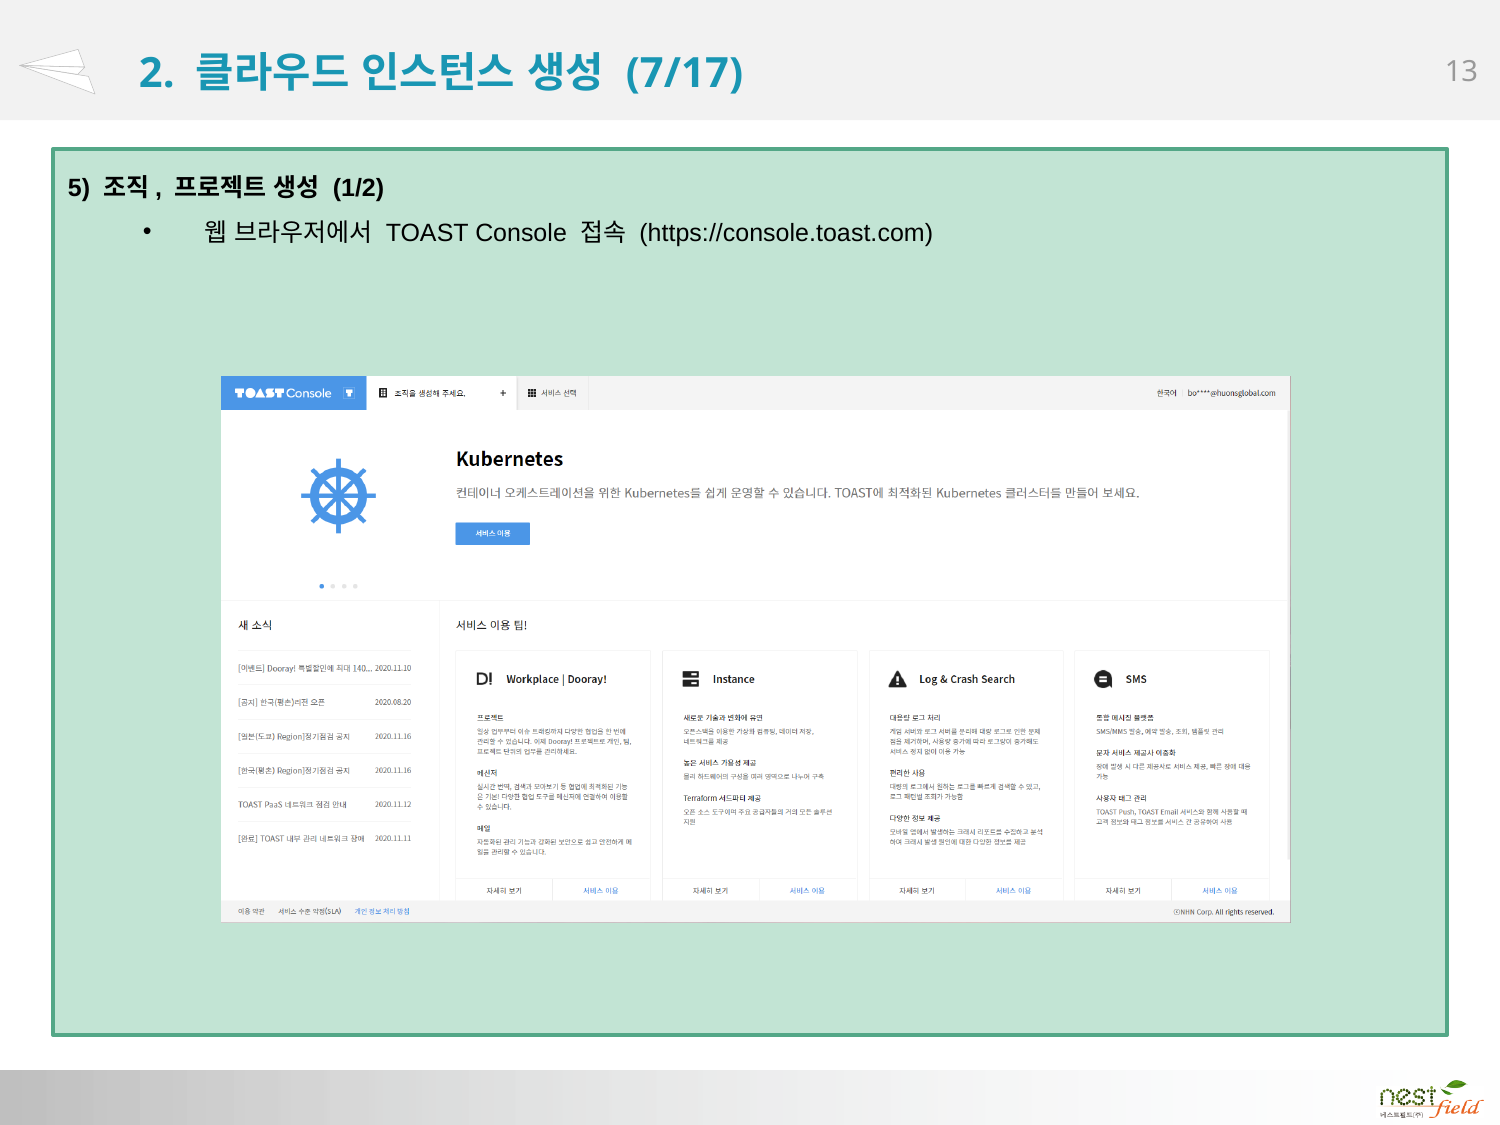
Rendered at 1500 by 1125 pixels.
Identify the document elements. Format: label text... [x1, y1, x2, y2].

text_box 5) 조직, 프로젝트 생성 (1/2) 웹 브라우저에서 TOAST Console 접속 (https://console.toast.com) [53, 148, 1447, 254]
text_box [53, 254, 1447, 1035]
picture [1376, 1076, 1484, 1118]
title 2. 클라우드 인스턴스 생성 (7/17) [123, 42, 1388, 100]
picture [221, 376, 1291, 923]
